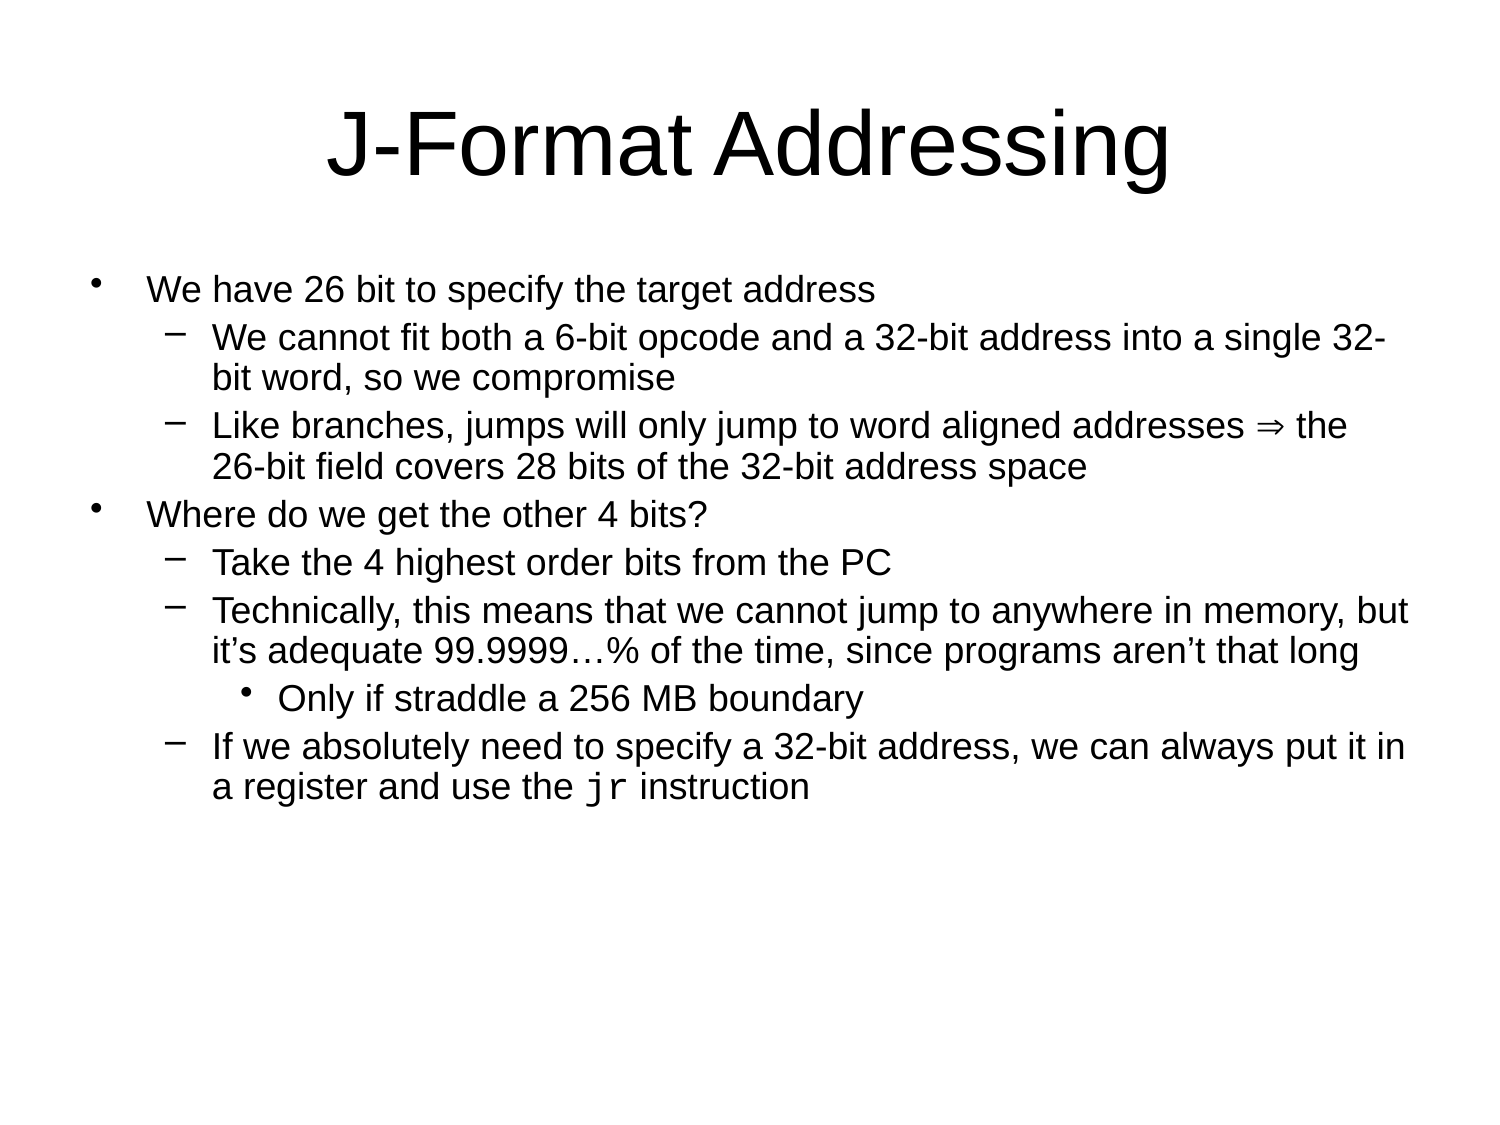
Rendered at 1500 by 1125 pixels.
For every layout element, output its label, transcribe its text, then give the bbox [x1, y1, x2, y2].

list We have 26 bit to specify the target address We cannot fit both a 6-bit opcode and a 32-bit address into a single 32-bit word, so we compromise Like branches, jumps will only jump to word aligned addresses  the 26-bit field covers 28 bits of the 32-bit address space Where do we get the other 4 bits? Take the 4 highest order bits from the PC Technically, this means that we cannot jump to anywhere in memory, but it’s adequate 99.9999…% of the time, since programs aren’t that long Only if straddle a 256 MB boundary If we absolutely need to specify a 32-bit address, we can always put it in a register and use the jr instruction [75, 262, 1425, 1005]
title J-Format Addressing [75, 45, 1425, 233]
